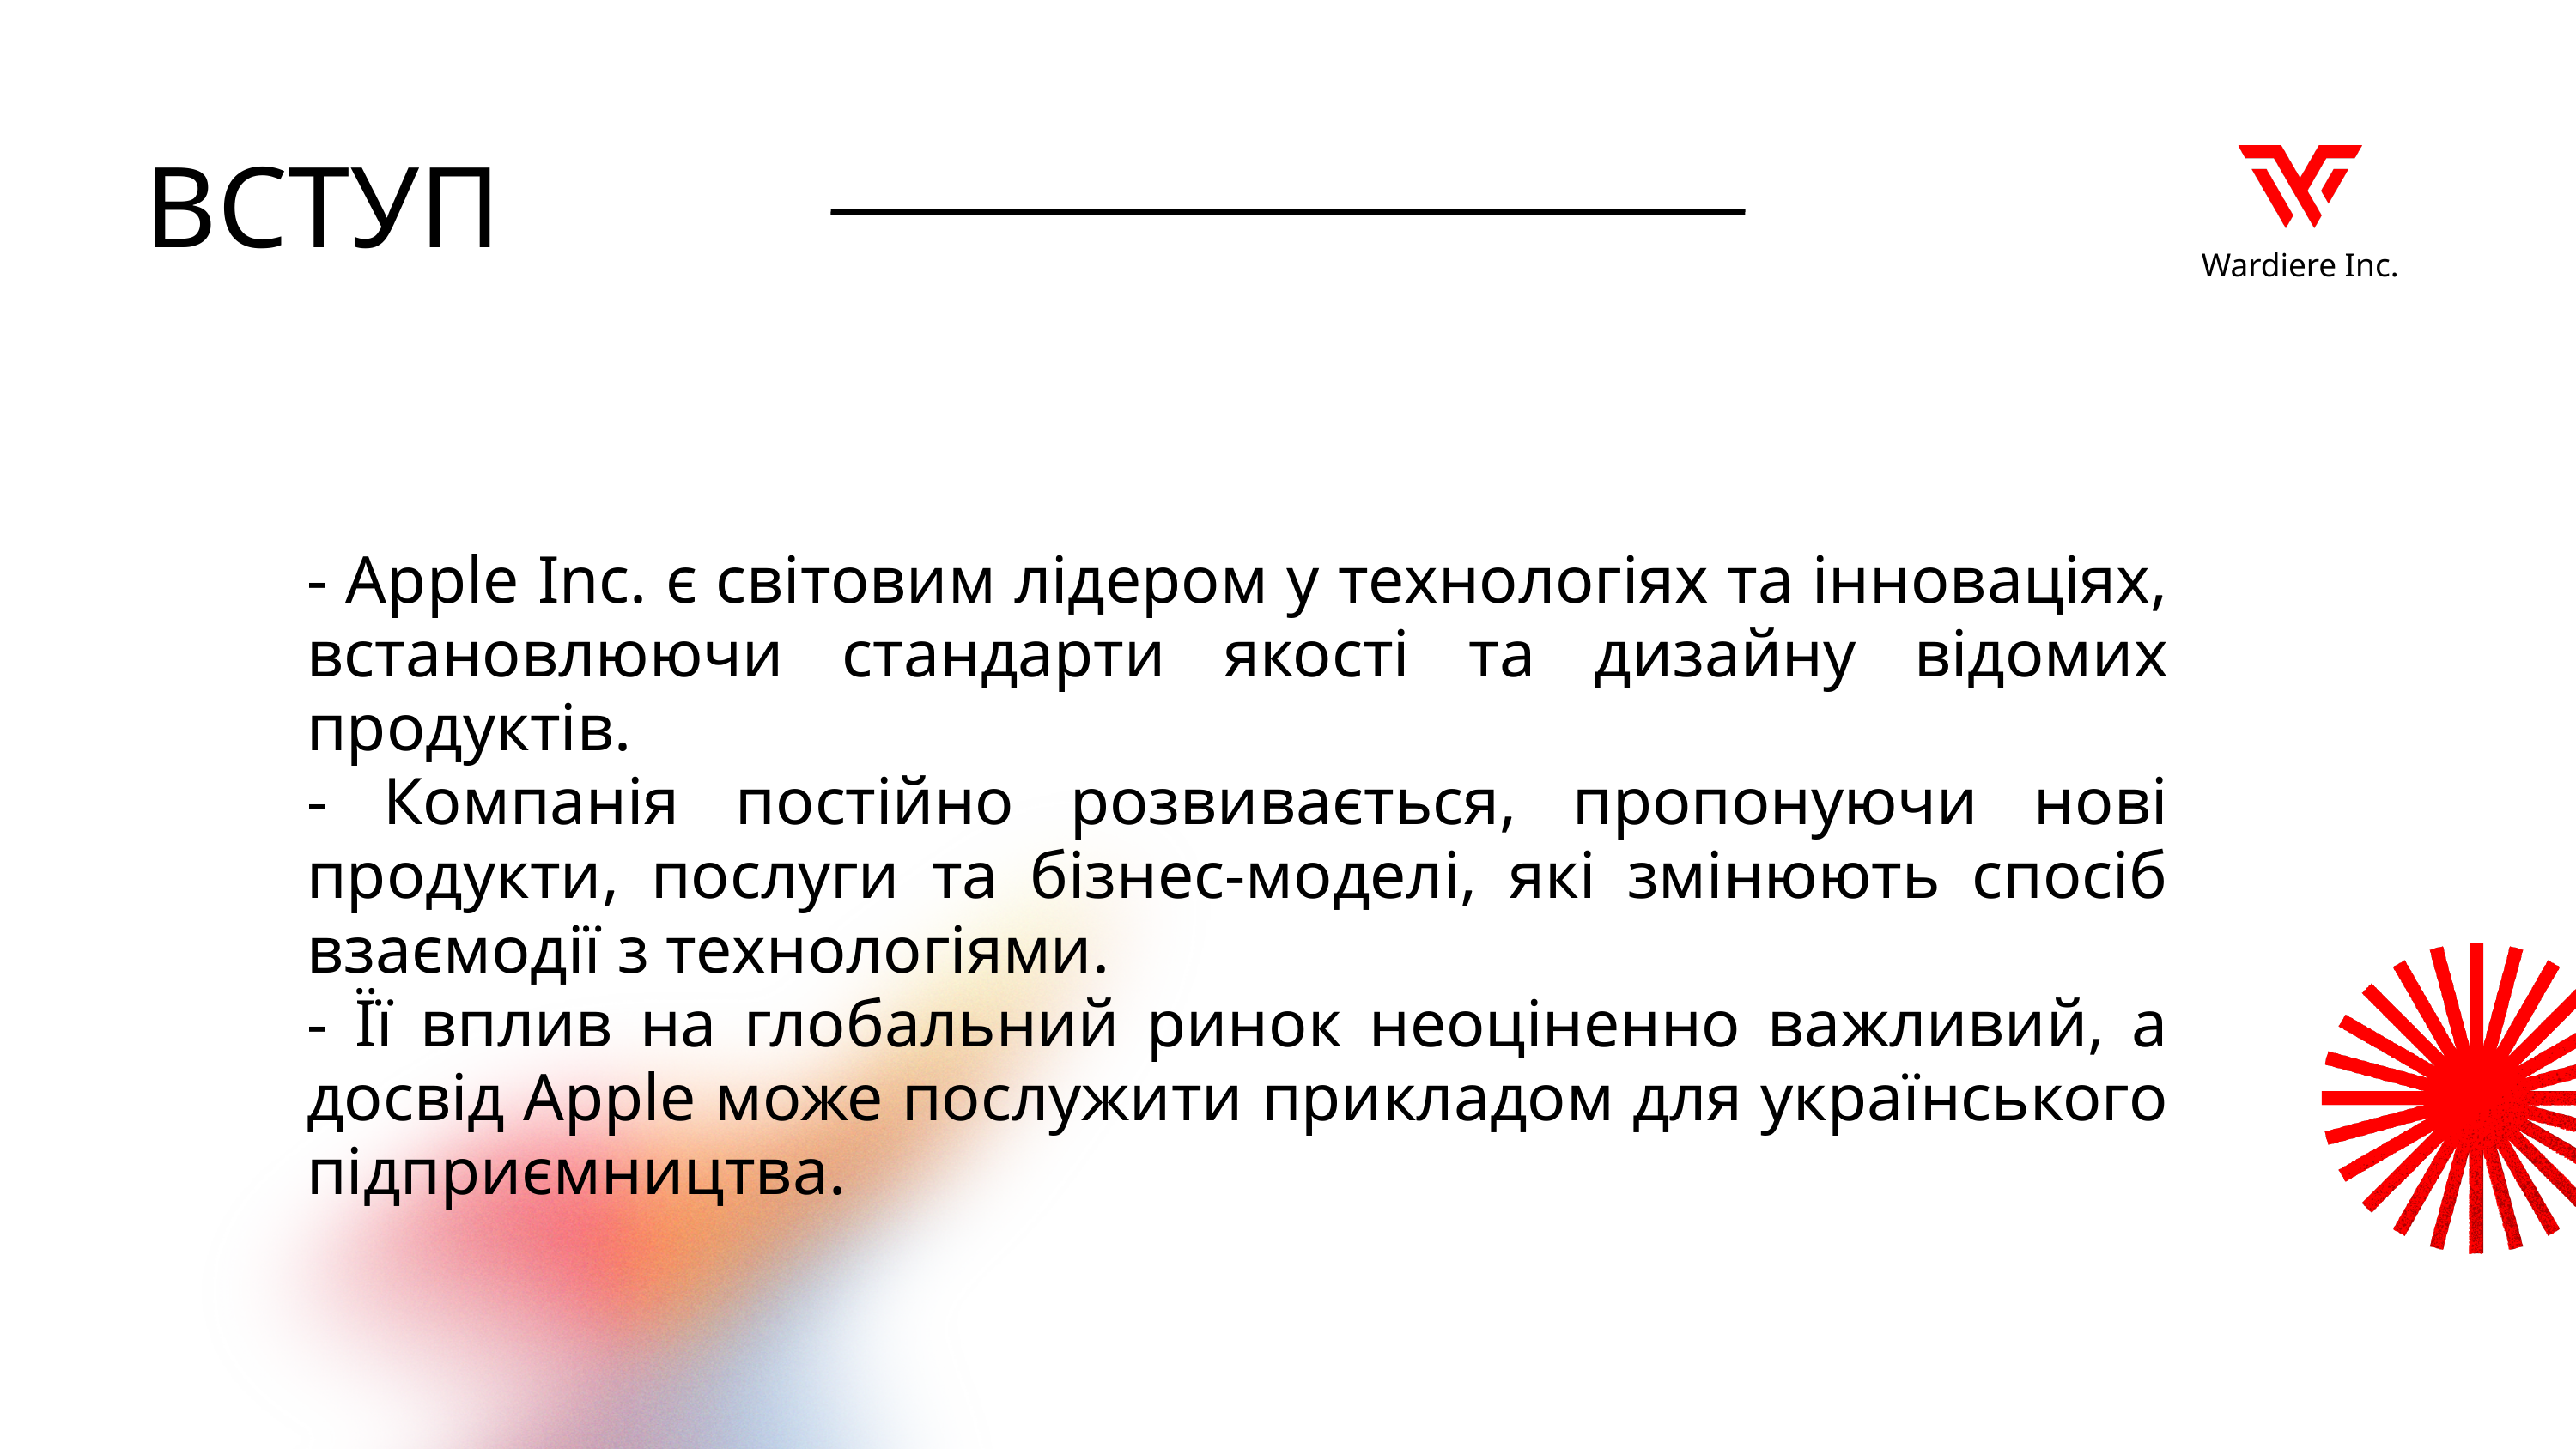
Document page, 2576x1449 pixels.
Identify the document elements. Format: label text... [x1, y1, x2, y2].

text_box [2238, 145, 2362, 228]
text_box ВСТУП [144, 163, 855, 270]
text_box [51, 788, 1211, 1449]
text_box - Apple Inc. є світовим лідером у технологіях та інноваціях, встановлюючи стандарти якості та дизайну відомих продуктів. - Компанія постійно розвивається, пропонуючи нові продукти, послуги та бізнес-моделі, які змінюють спосіб взаємодії з технологіями. - Її вплив на глобальний ринок неоціненно важливий, а досвід Apple може послужити прикладом для українського підприємництва. [307, 541, 2170, 1282]
text_box Wardiere Inc. [2169, 252, 2432, 283]
text_box [2321, 943, 2576, 1254]
